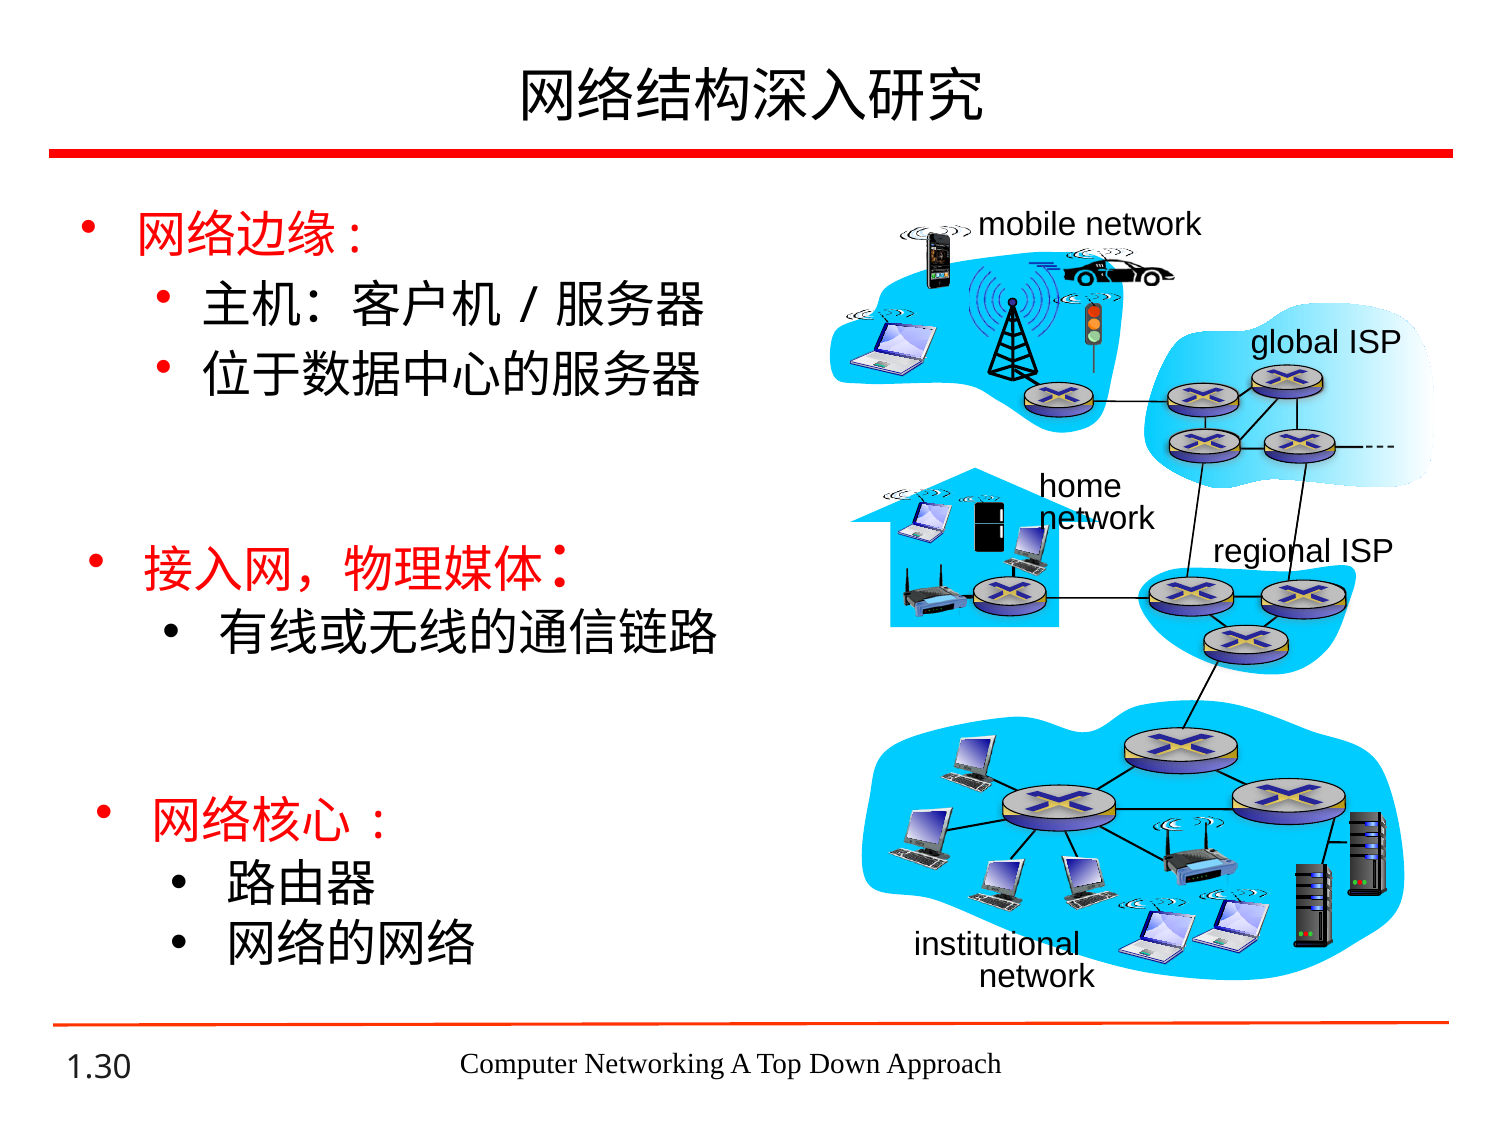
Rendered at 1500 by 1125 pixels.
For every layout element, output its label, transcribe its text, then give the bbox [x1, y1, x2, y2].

text_box 接入网，物理媒体： 有线或无线的通信链路 [72, 513, 747, 723]
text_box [828, 194, 1437, 1006]
title 网络结构深入研究 [51, 33, 1452, 153]
list 网络边缘: 主机：客户机/服务器 位于数据中心的服务器 [64, 194, 793, 435]
text_box 网络核心: 路由器 网络的网络 [80, 764, 716, 1006]
